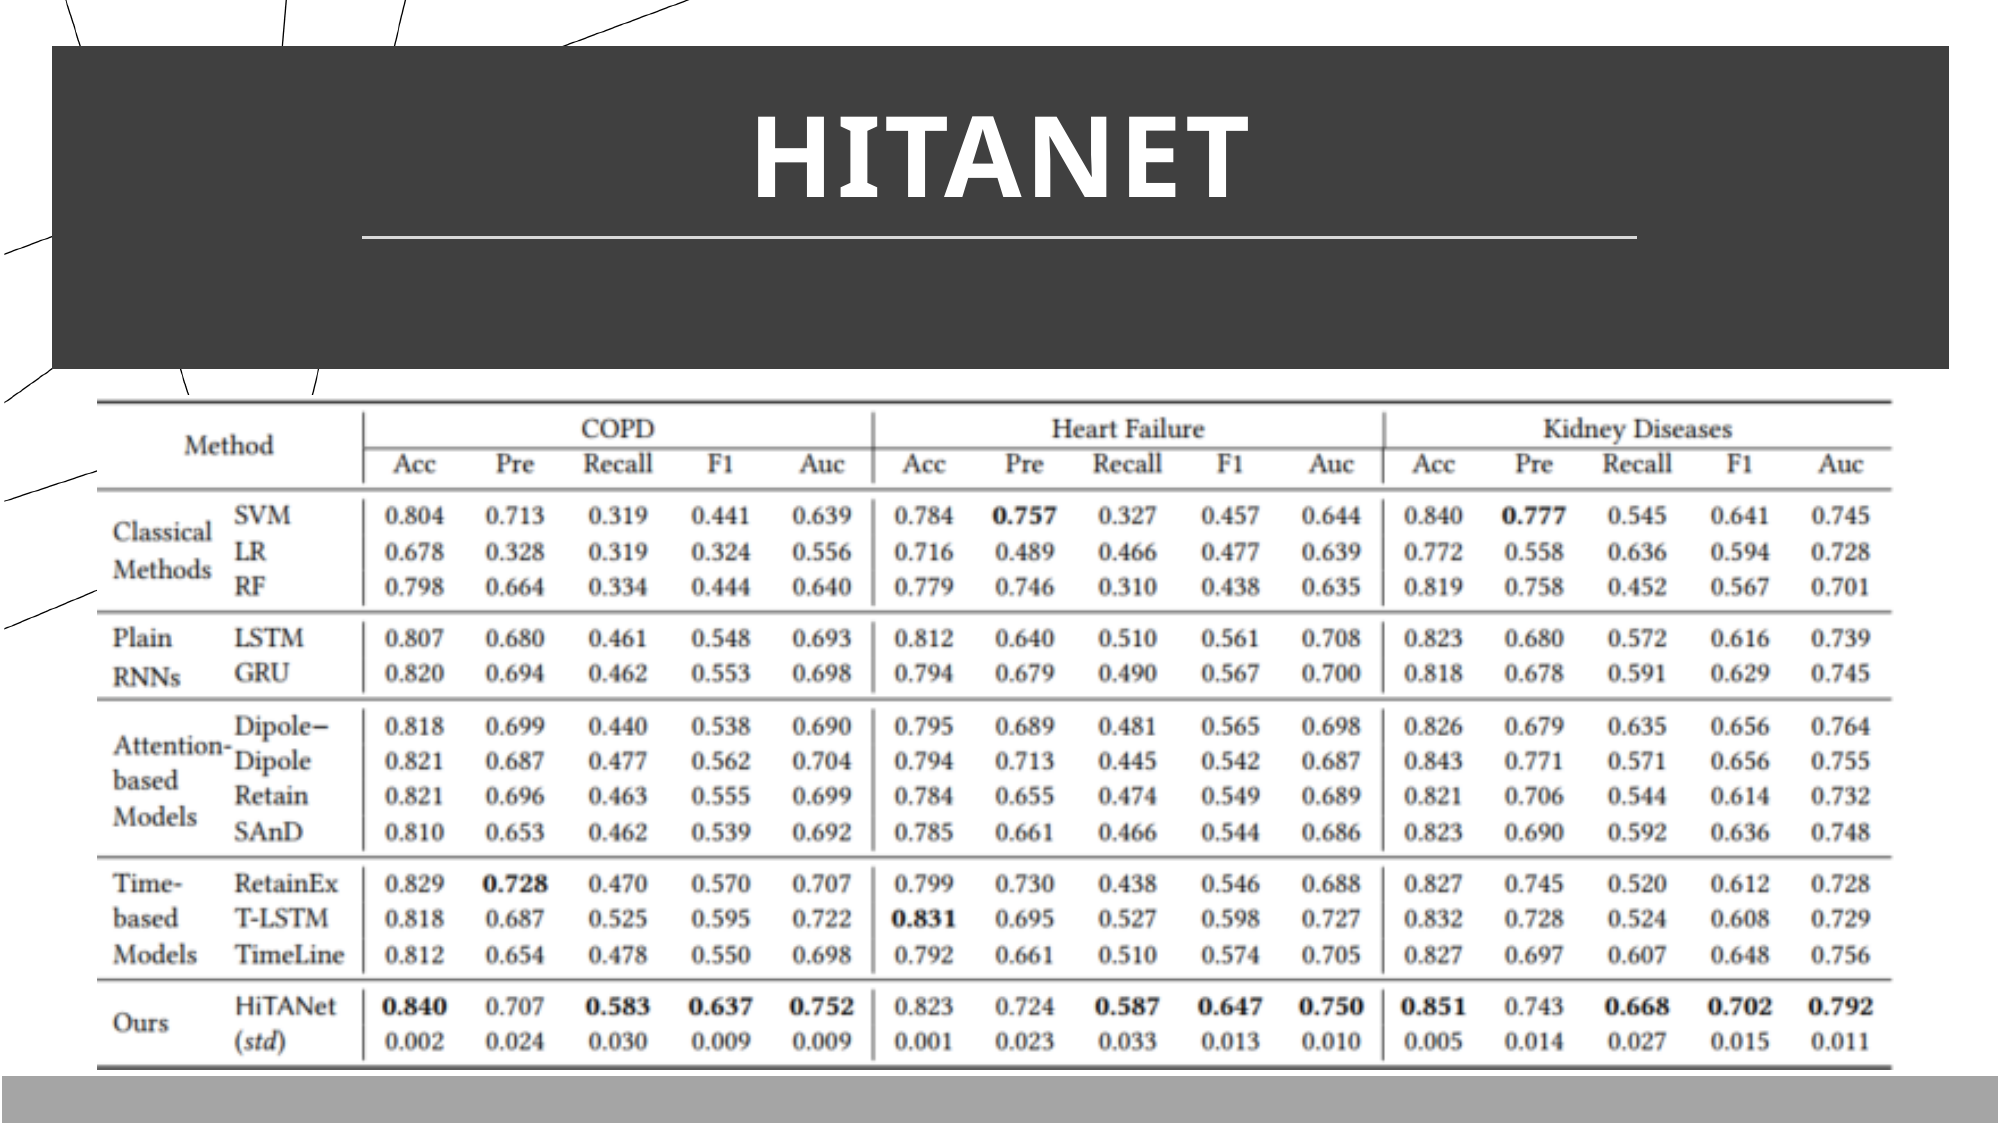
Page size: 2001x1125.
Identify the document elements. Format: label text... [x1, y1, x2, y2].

title HITANET [86, 76, 1914, 230]
text_box [61, 55, 1939, 360]
text_box [0, 1073, 2000, 1125]
picture [4, 0, 1903, 1070]
